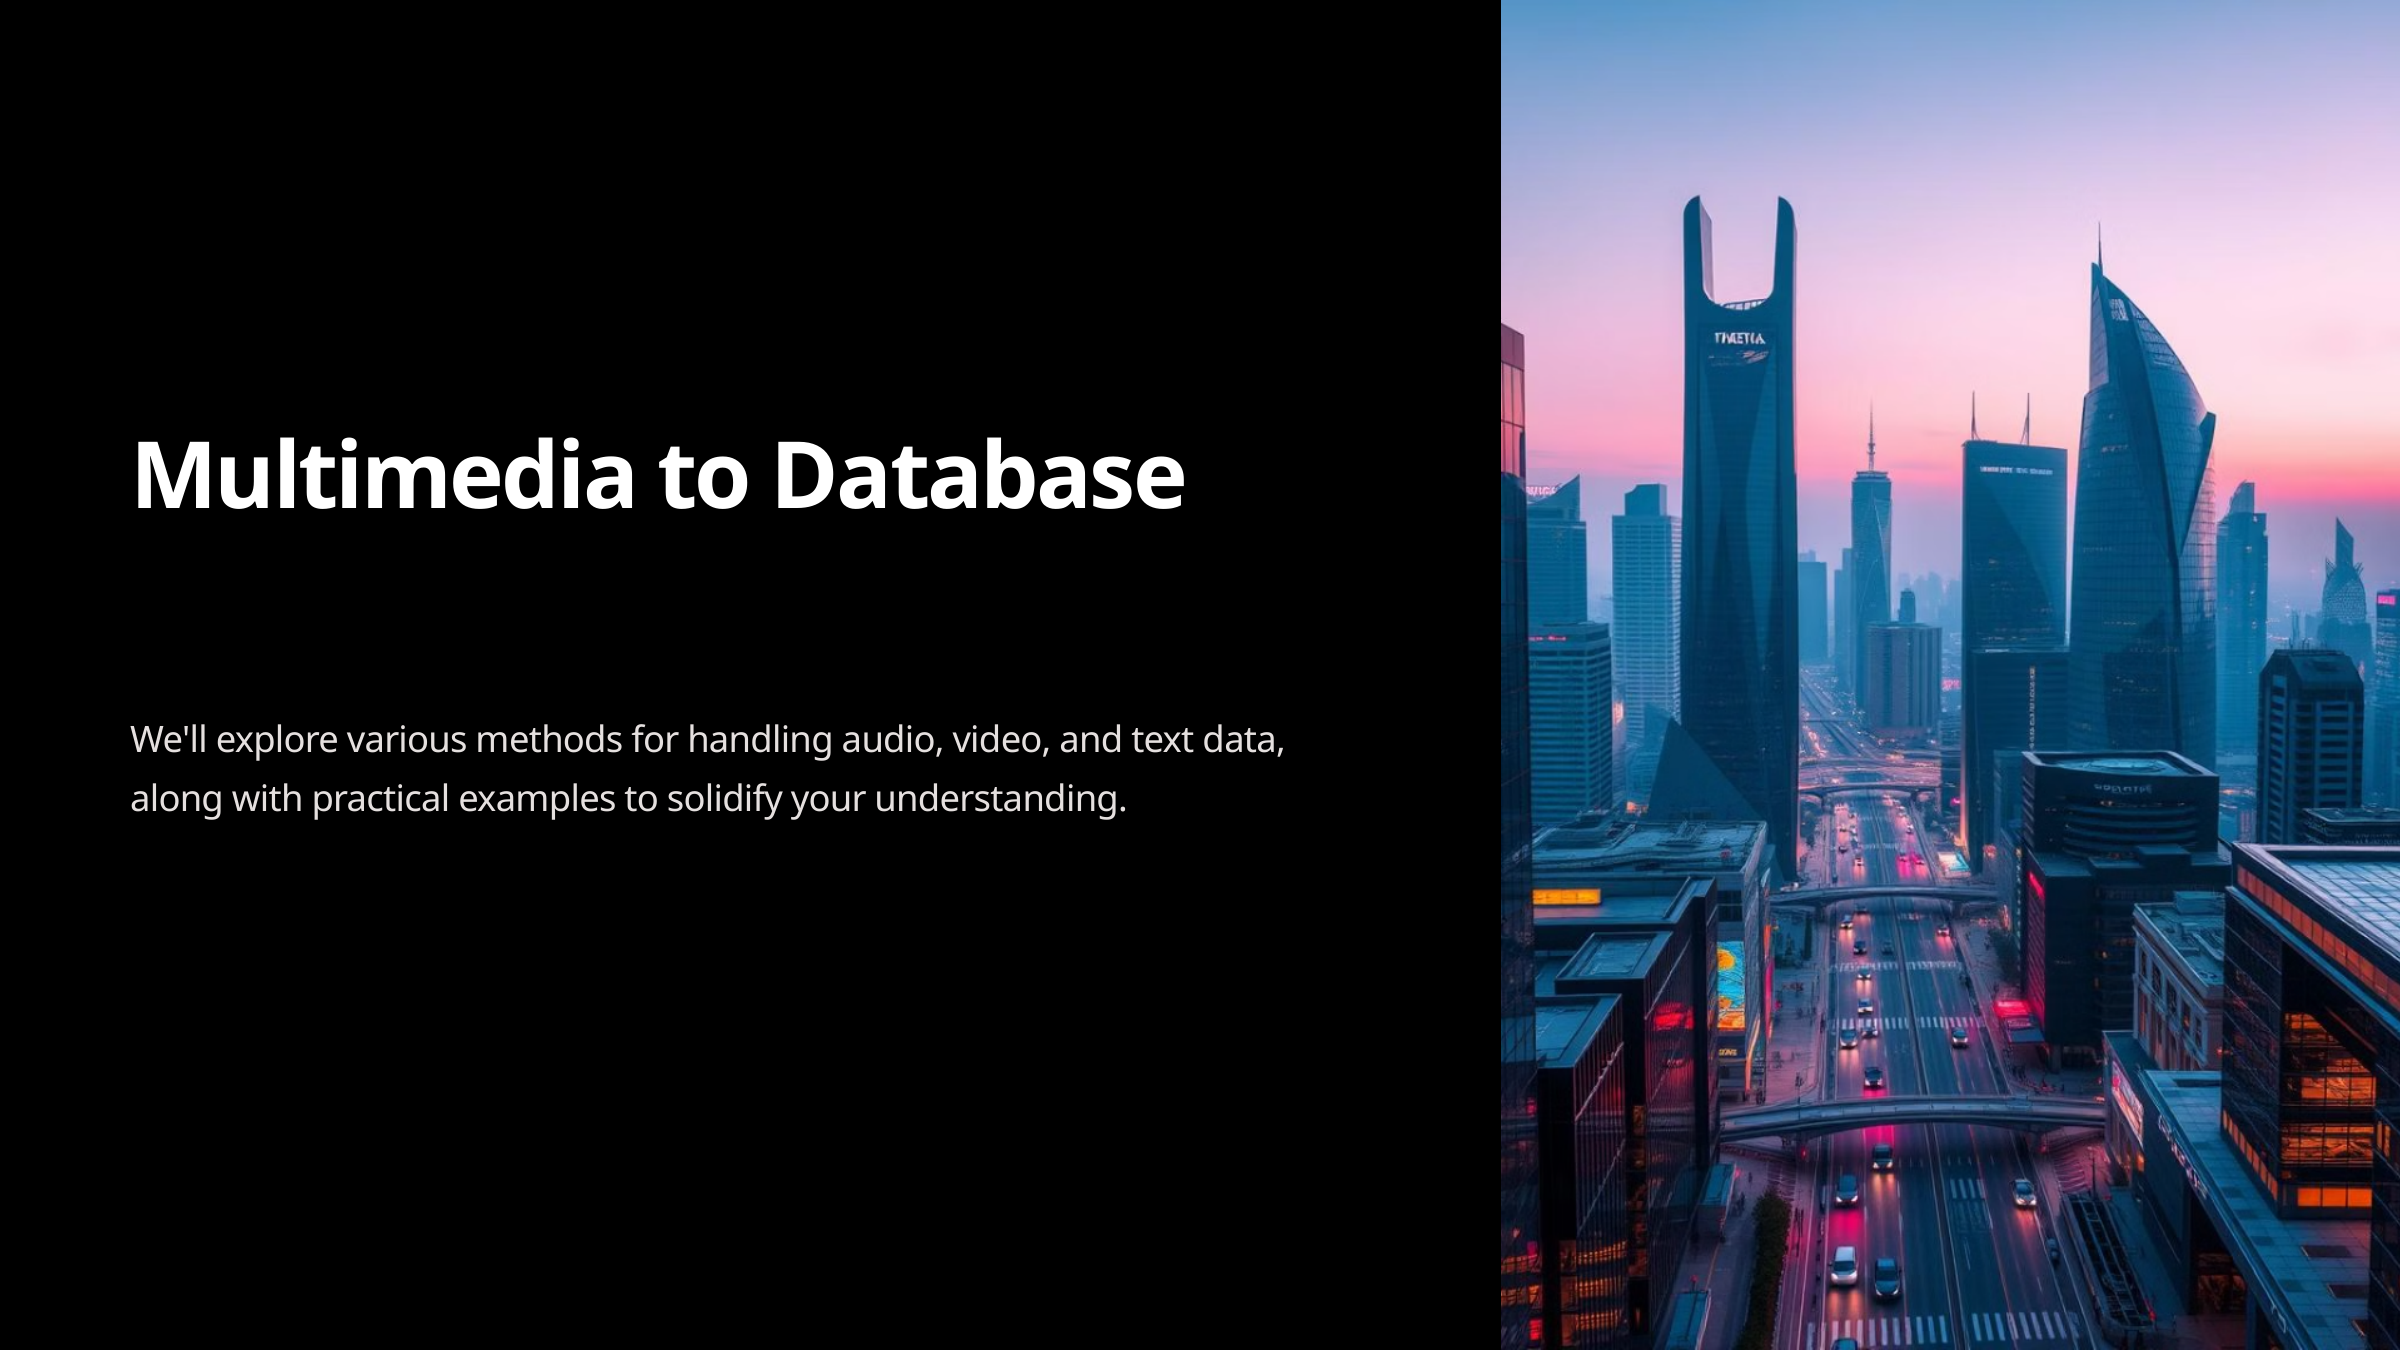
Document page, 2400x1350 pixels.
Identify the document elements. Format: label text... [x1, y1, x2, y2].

text_box We'll explore various methods for handling audio, video, and text data, along with practical examples to solidify your understanding. [130, 700, 1370, 939]
picture [1501, 0, 2400, 1350]
text_box Multimedia to Database [130, 411, 1370, 645]
